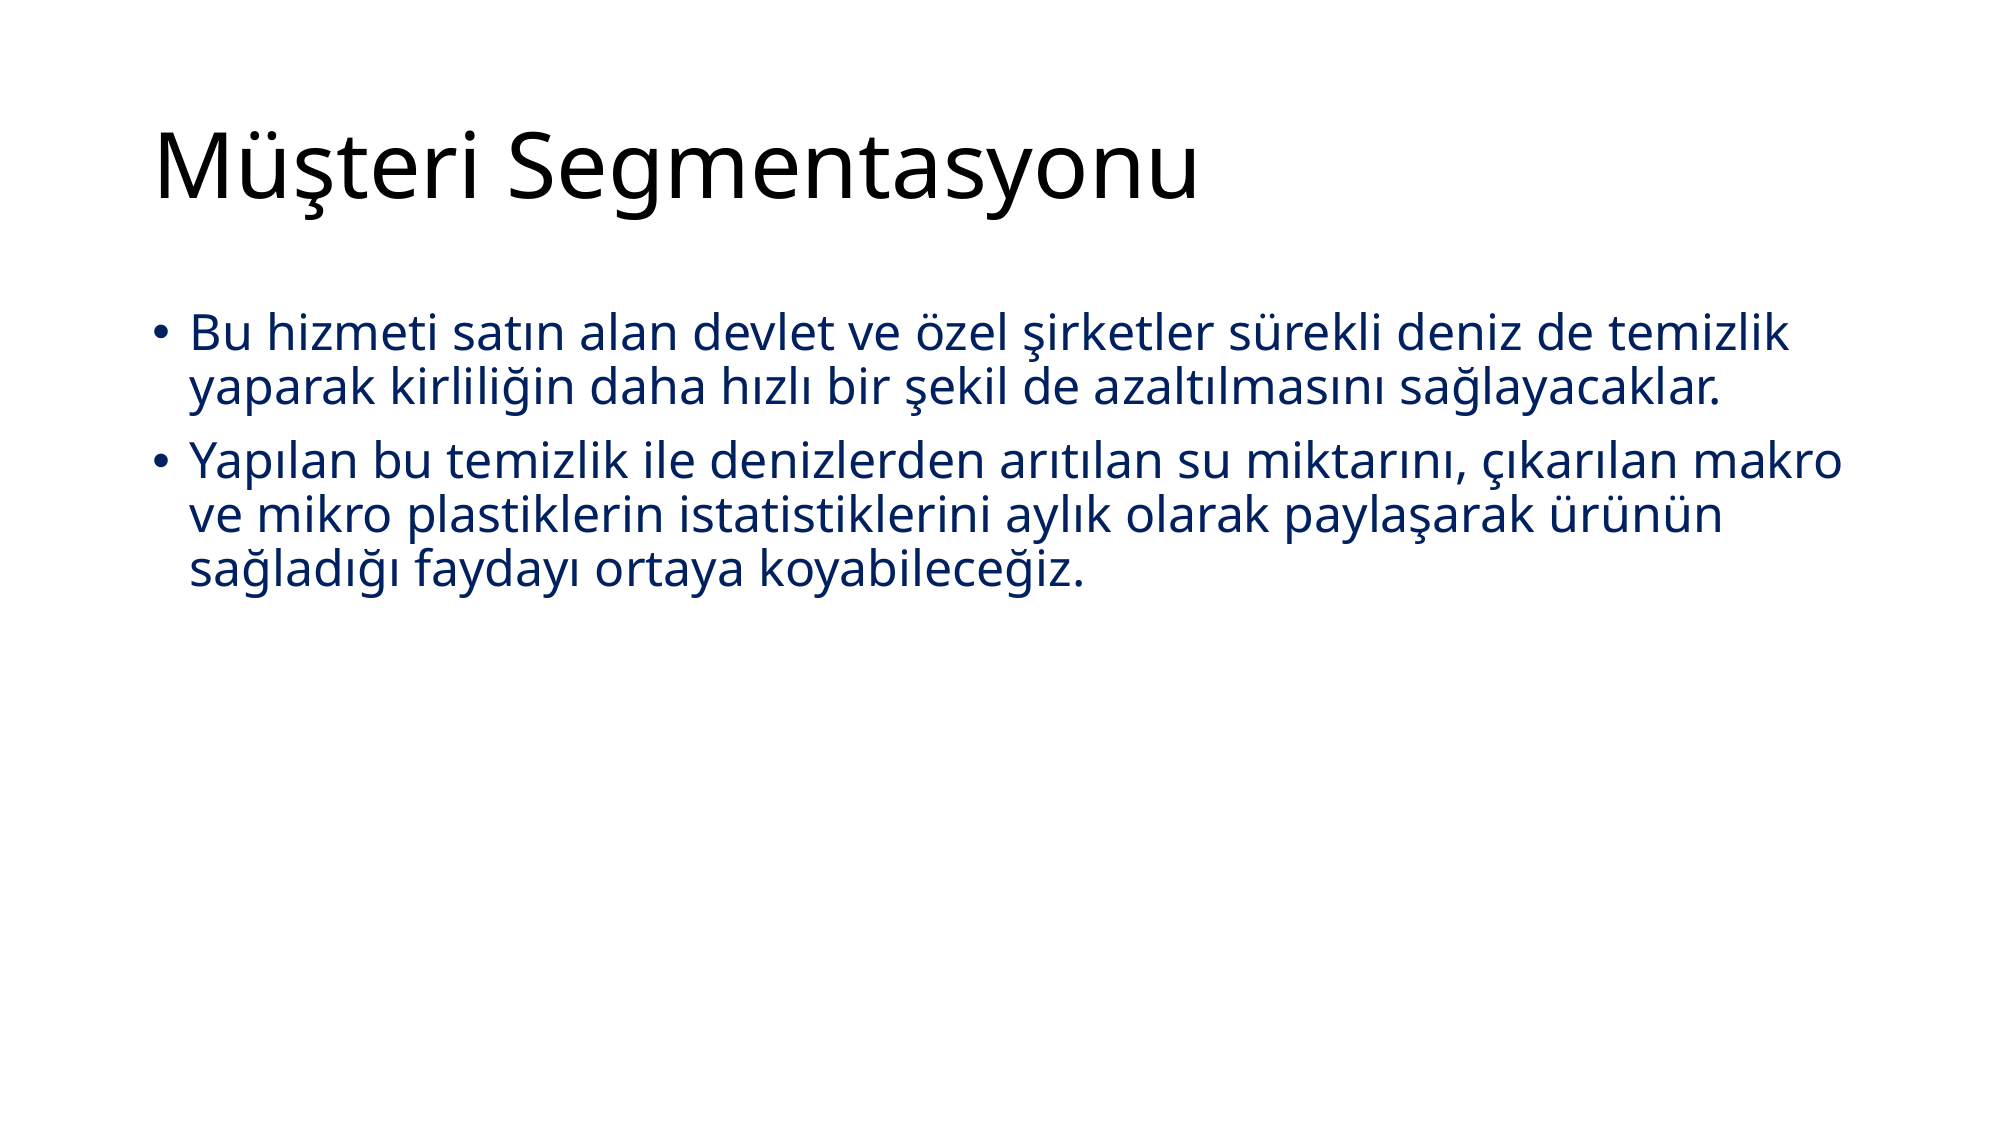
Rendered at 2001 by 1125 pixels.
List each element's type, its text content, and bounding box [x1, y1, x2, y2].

title Müşteri Segmentasyonu [137, 59, 1863, 278]
list Bu hizmeti satın alan devlet ve özel şirketler sürekli deniz de temizlik yaparak kirliliğin daha hızlı bir şekil de azaltılmasını sağlayacaklar. Yapılan bu temizlik ile denizlerden arıtılan su miktarını, çıkarılan makro ve mikro plastiklerin istatistiklerini aylık olarak paylaşarak ürünün sağladığı faydayı ortaya koyabileceğiz. [137, 299, 1863, 1014]
